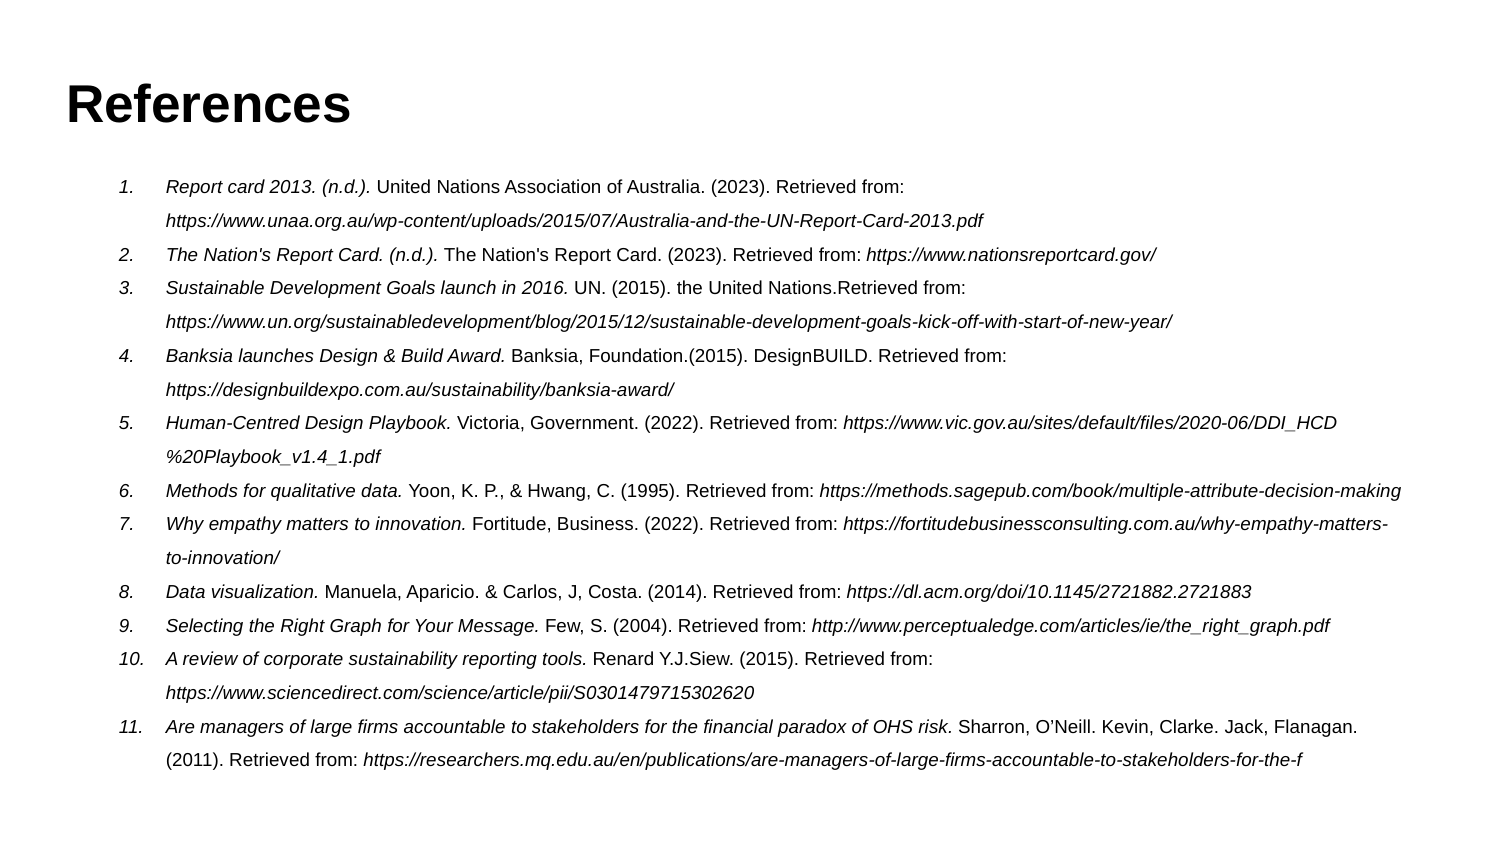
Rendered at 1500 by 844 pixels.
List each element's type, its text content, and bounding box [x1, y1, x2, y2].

title References [51, 54, 1449, 149]
text_box Report card 2013. (n.d.). United Nations Association of Australia. (2023). Retrieved from: https://www.unaa.org.au/wp-content/uploads/2015/07/Australia-and-the-UN-Report-Card-2013.pdf The Nation's Report Card. (n.d.). The Nation's Report Card. (2023). Retrieved from: https://www.nationsreportcard.gov/ Sustainable Development Goals launch in 2016. UN. (2015). the United Nations.Retrieved from: https://www.un.org/sustainabledevelopment/blog/2015/12/sustainable-development-goals-kick-off-with-start-of-new-year/ Banksia launches Design & Build Award. Banksia, Foundation.(2015). DesignBUILD. Retrieved from: https://designbuildexpo.com.au/sustainability/banksia-award/ Human-Centred Design Playbook. Victoria, Government. (2022). Retrieved from: https://www.vic.gov.au/sites/default/files/2020-06/DDI_HCD%20Playbook_v1.4_1.pdf Methods for qualitative data. Yoon, K. P., & Hwang, C. (1995). Retrieved from: https://methods.sagepub.com/book/multiple-attribute-decision-making Why empathy matters to innovation. Fortitude, Business. (2022). Retrieved from: https://fortitudebusinessconsulting.com.au/why-empathy-matters-to-innovation/ Data visualization. Manuela, Aparicio. & Carlos, J, Costa. (2014). Retrieved from: https://dl.acm.org/doi/10.1145/2721882.2721883 Selecting the Right Graph for Your Message. Few, S. (2004). Retrieved from: http://www.perceptualedge.com/articles/ie/the_right_graph.pdf A review of corporate sustainability reporting tools. Renard Y.J.Siew. (2015). Retrieved from: https://www.sciencedirect.com/science/article/pii/S0301479715302620 Are managers of large firms accountable to stakeholders for the financial paradox of OHS risk. Sharron, O’Neill. Kevin, Clarke. Jack, Flanagan. (2011). Retrieved from: https://researchers.mq.edu.au/en/publications/are-managers-of-large-firms-accountable-to-stakeholders-for-the-f [75, 148, 1424, 844]
